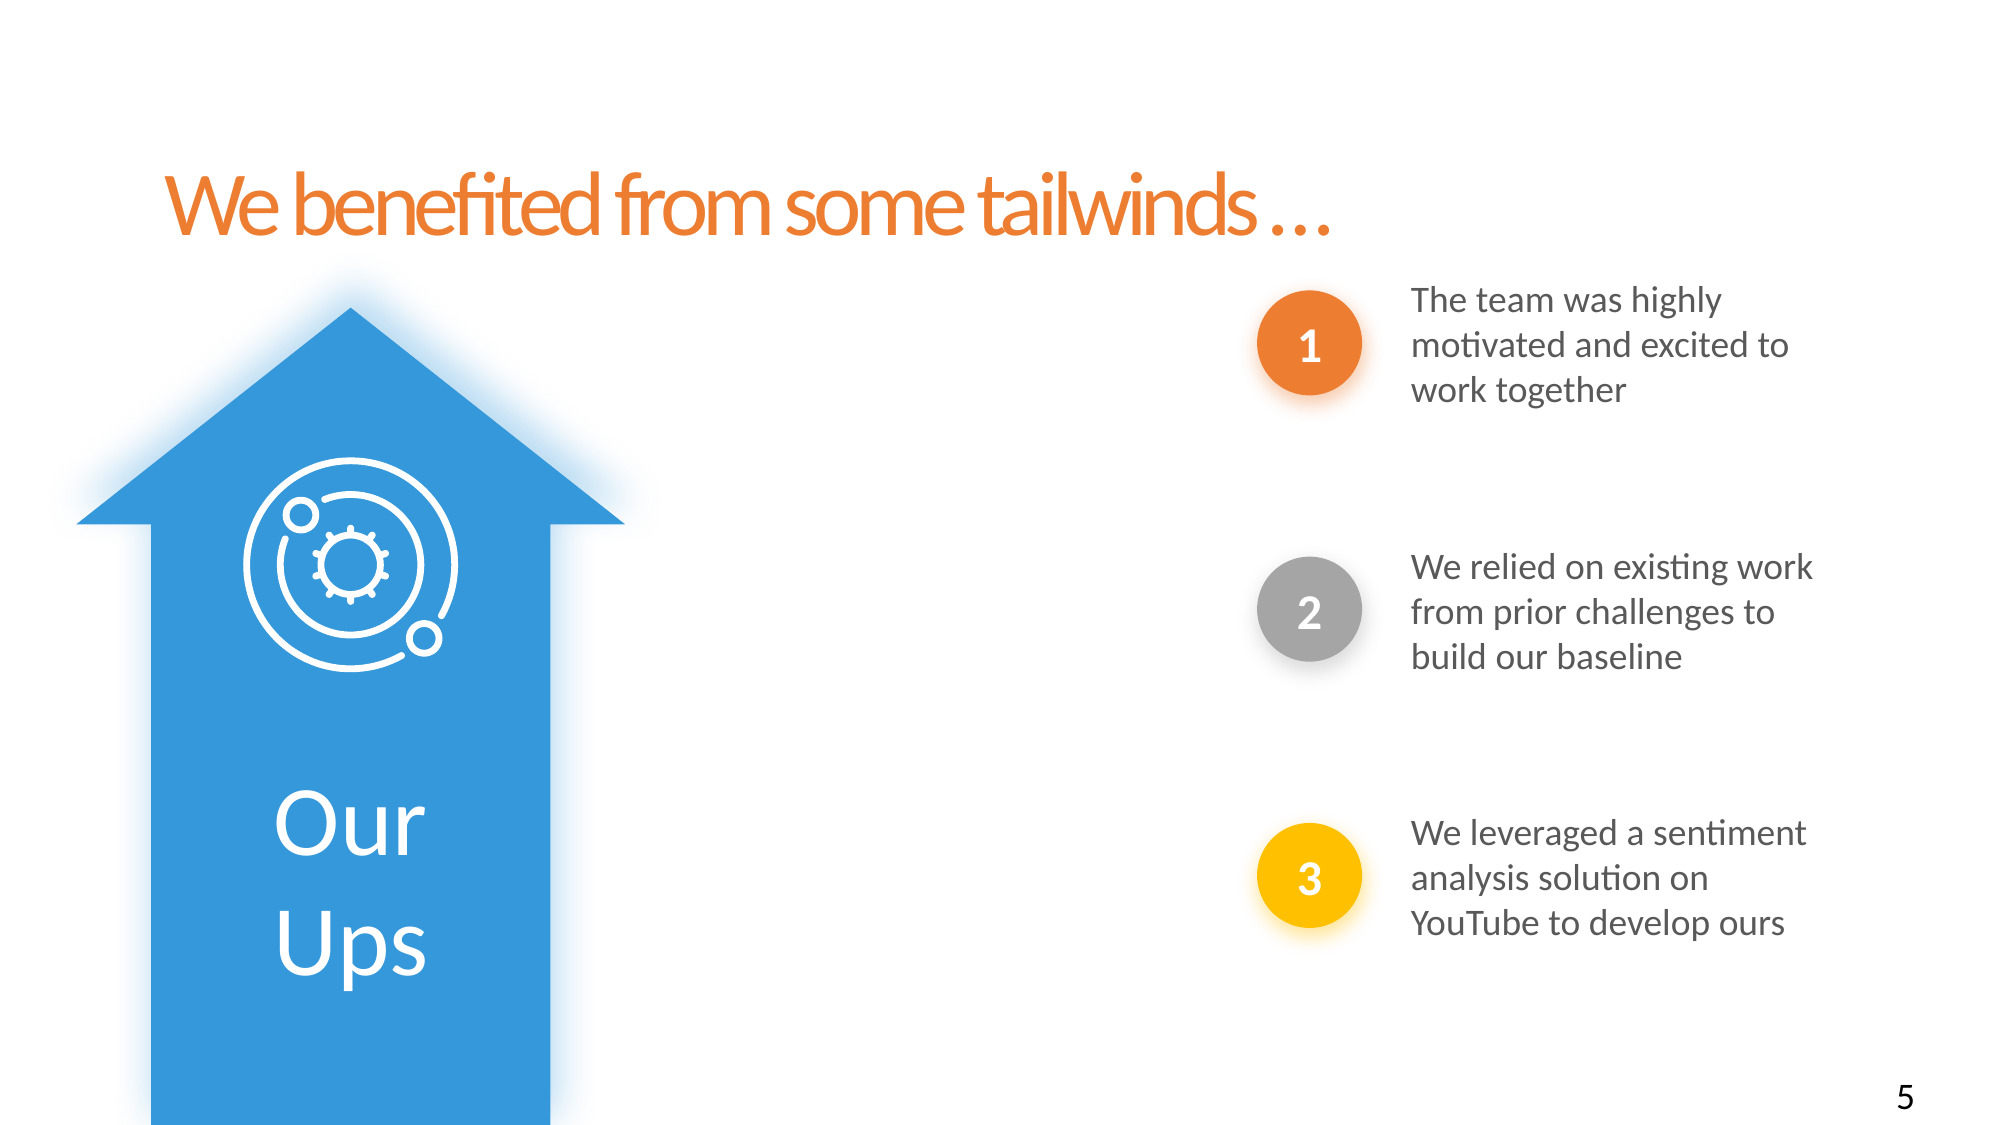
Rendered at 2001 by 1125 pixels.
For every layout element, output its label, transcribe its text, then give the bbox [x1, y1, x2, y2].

text_box Our Ups [193, 684, 508, 1067]
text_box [243, 457, 459, 673]
text_box [73, 306, 629, 1125]
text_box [1257, 527, 1861, 691]
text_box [1257, 261, 1861, 425]
text_box 5 [1881, 1064, 2000, 1125]
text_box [1257, 793, 1861, 958]
text_box We benefited from some tailwinds … [149, 136, 1592, 262]
